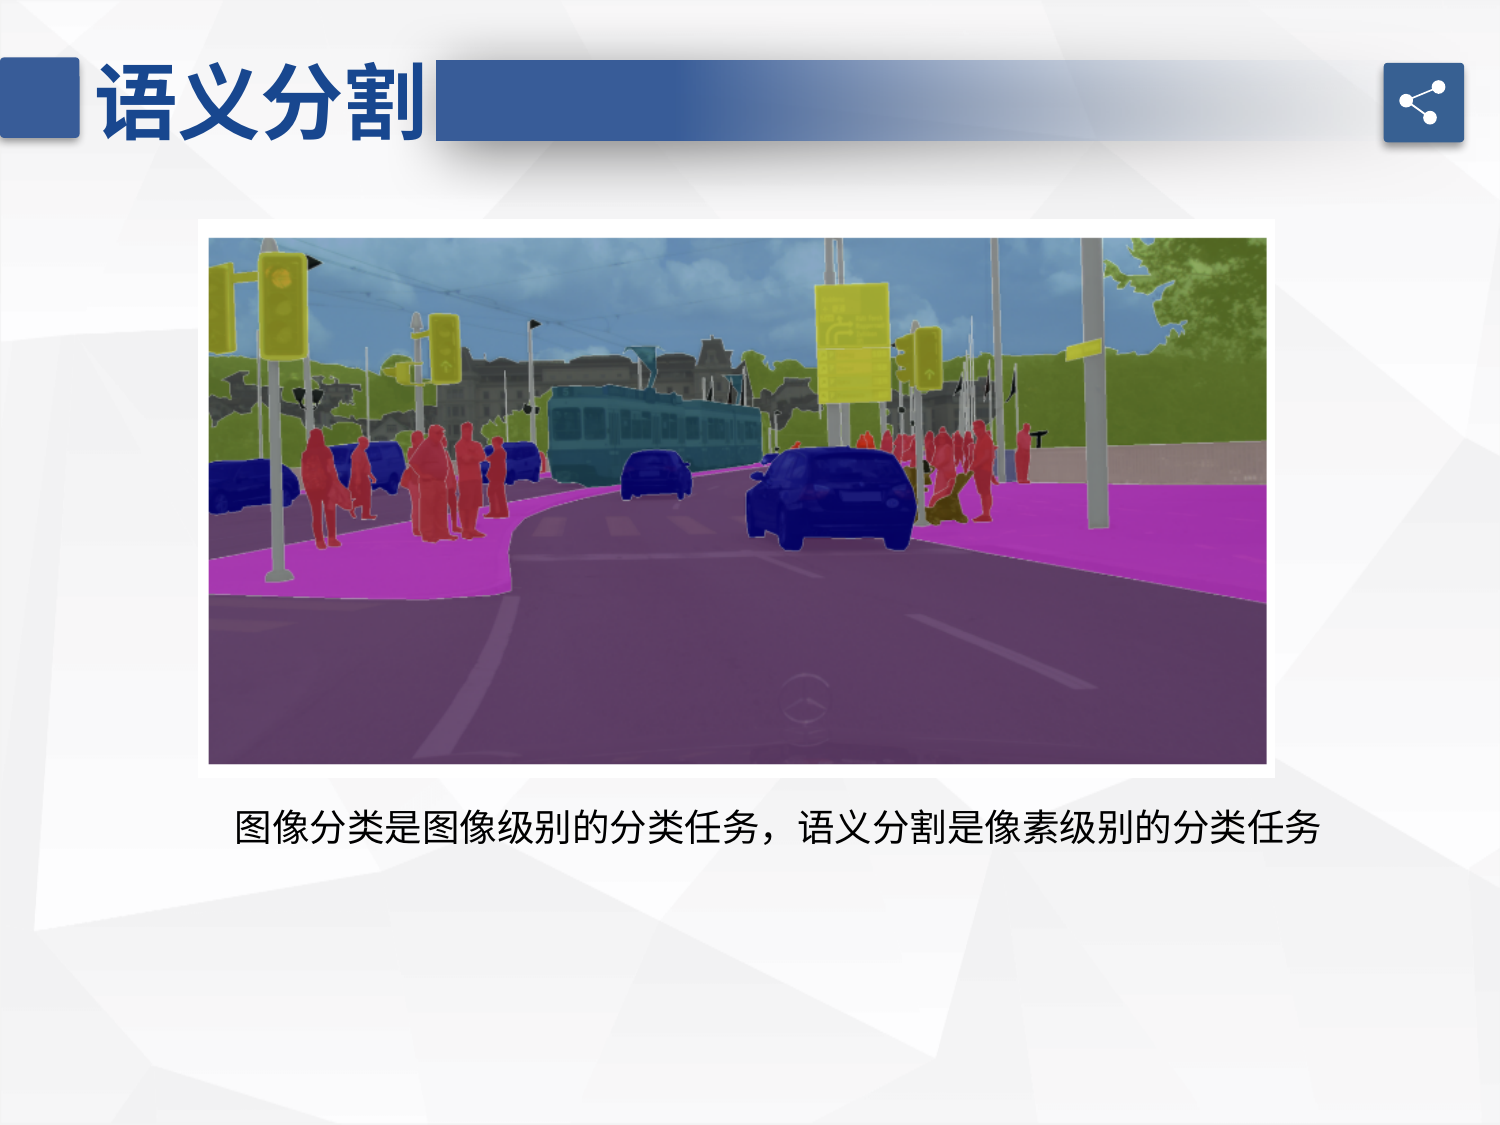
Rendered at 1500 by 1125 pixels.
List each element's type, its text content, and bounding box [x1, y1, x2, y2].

picture [0, 0, 1500, 1125]
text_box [0, 42, 1465, 160]
text_box 图像分类是图像级别的分类任务，语义分割是像素级别的分类任务 [220, 796, 1338, 856]
